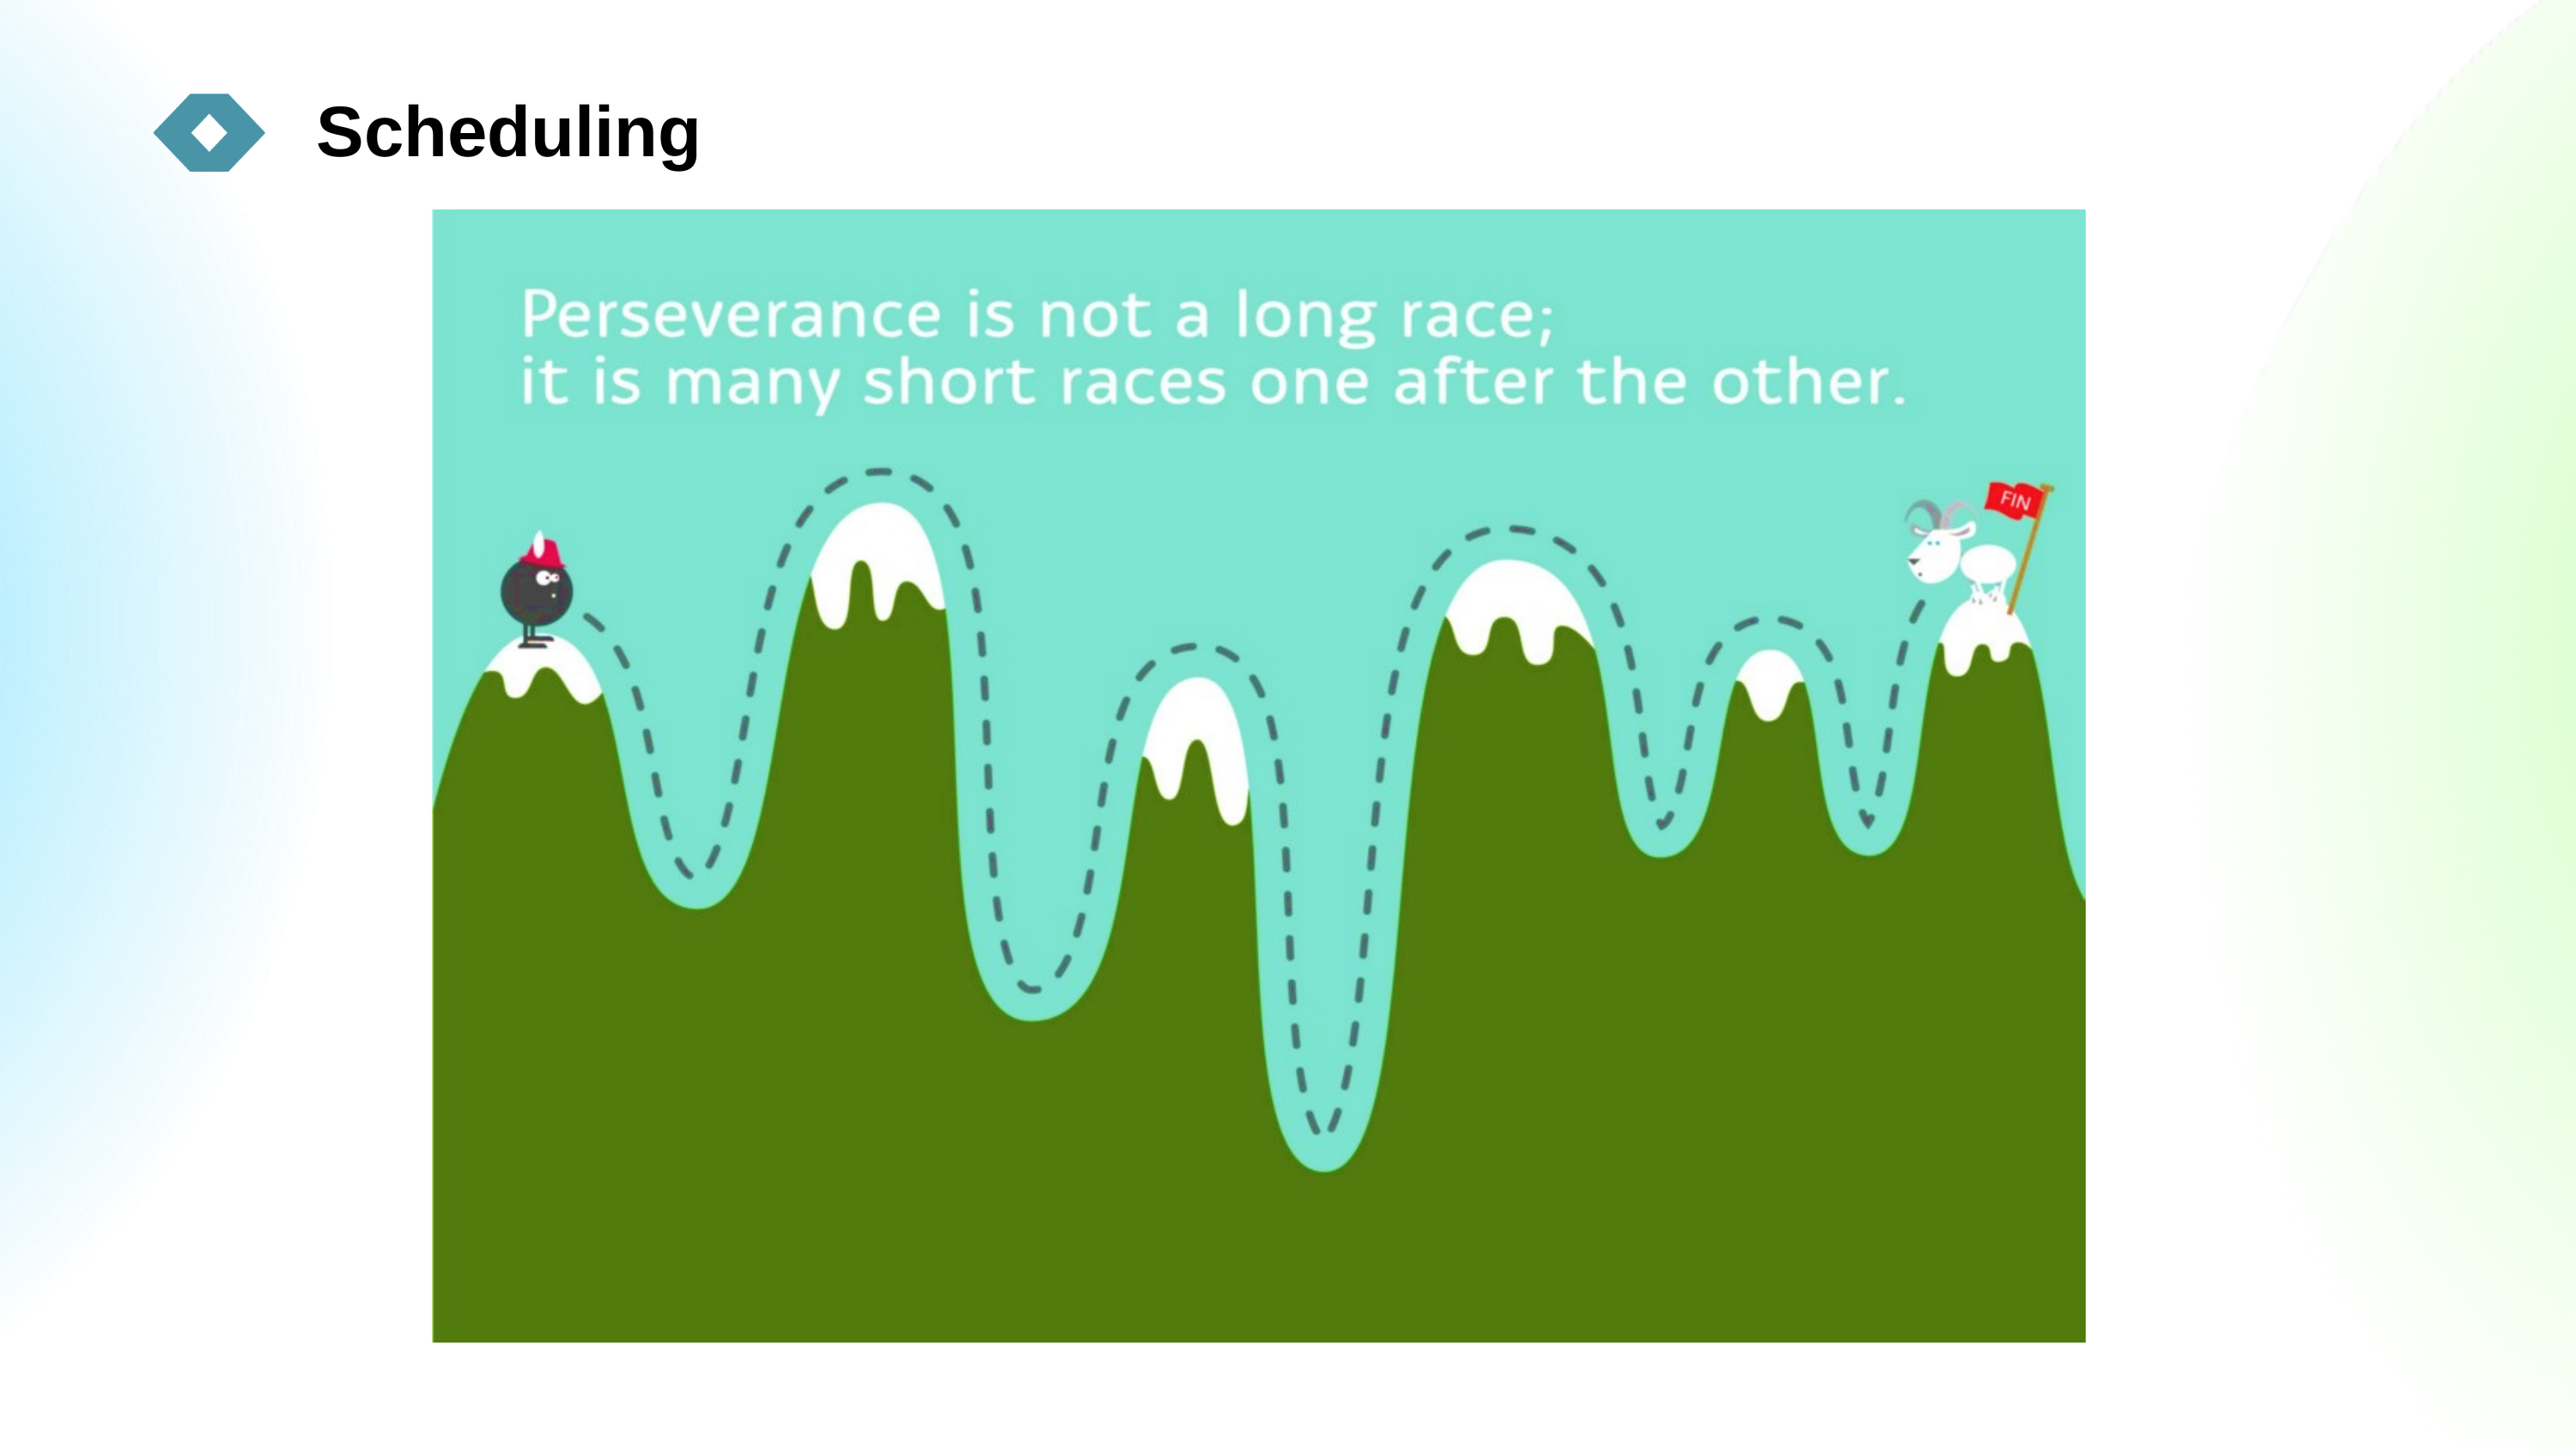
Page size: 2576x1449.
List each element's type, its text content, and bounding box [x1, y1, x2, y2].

picture [431, 0, 2576, 1449]
picture [0, 0, 402, 1449]
text_box Scheduling [404, 85, 794, 172]
